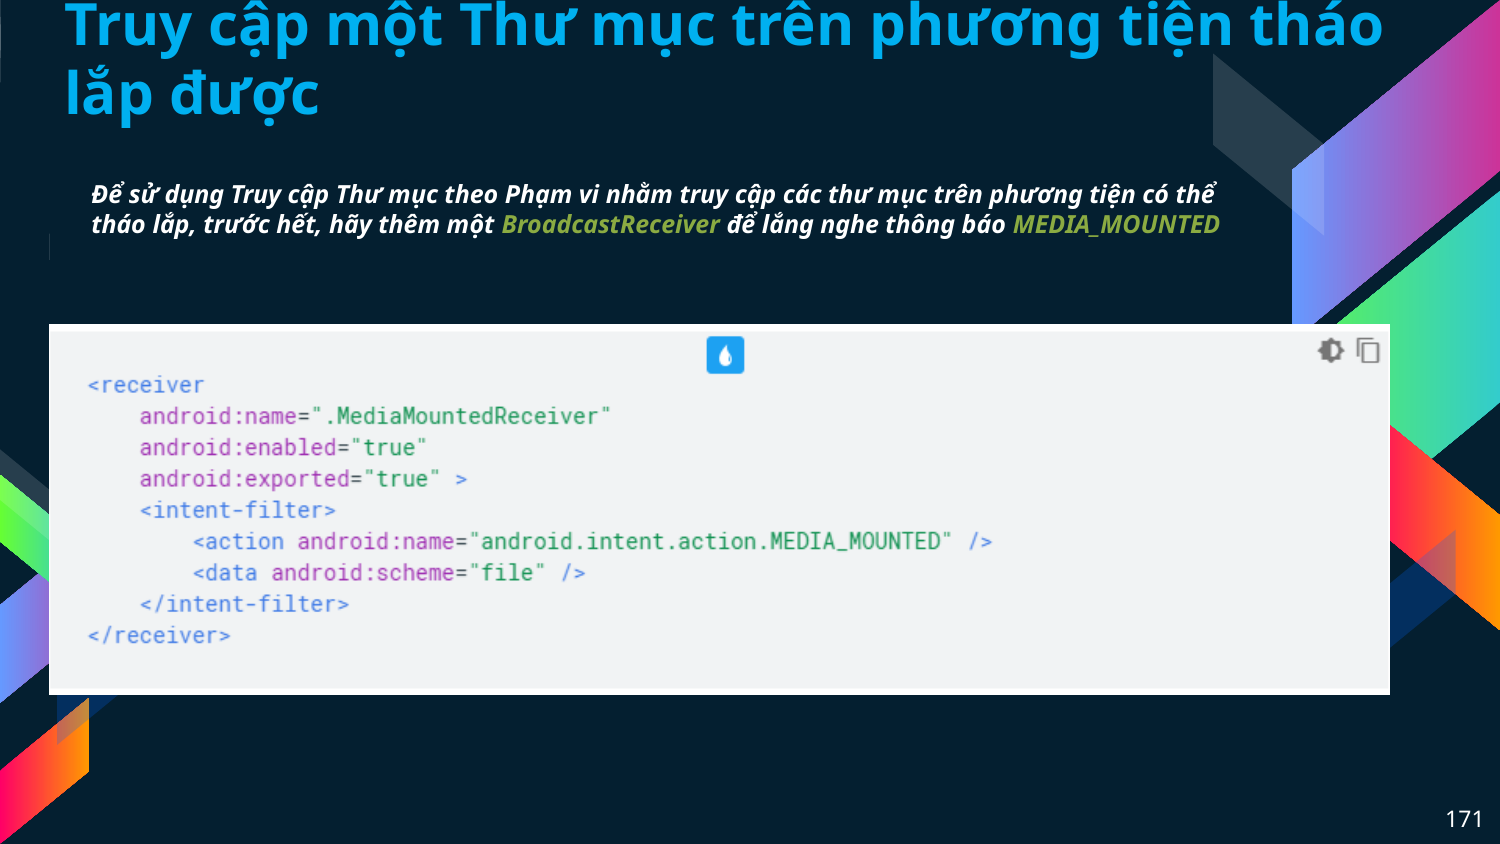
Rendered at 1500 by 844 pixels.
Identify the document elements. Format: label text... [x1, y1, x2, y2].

list Để sử dụng Truy cập Thư mục theo Phạm vi nhằm truy cập các thư mục trên phương tiện có thể tháo lắp, trước hết, hãy thêm một BroadcastReceiver để lắng nghe thông báo MEDIA_MOUNTED [76, 163, 1270, 323]
picture [48, 324, 1391, 696]
title Truy cập một Thư mục trên phương tiện tháo lắp được [49, 99, 1424, 212]
slide_number 171 [1403, 789, 1500, 844]
